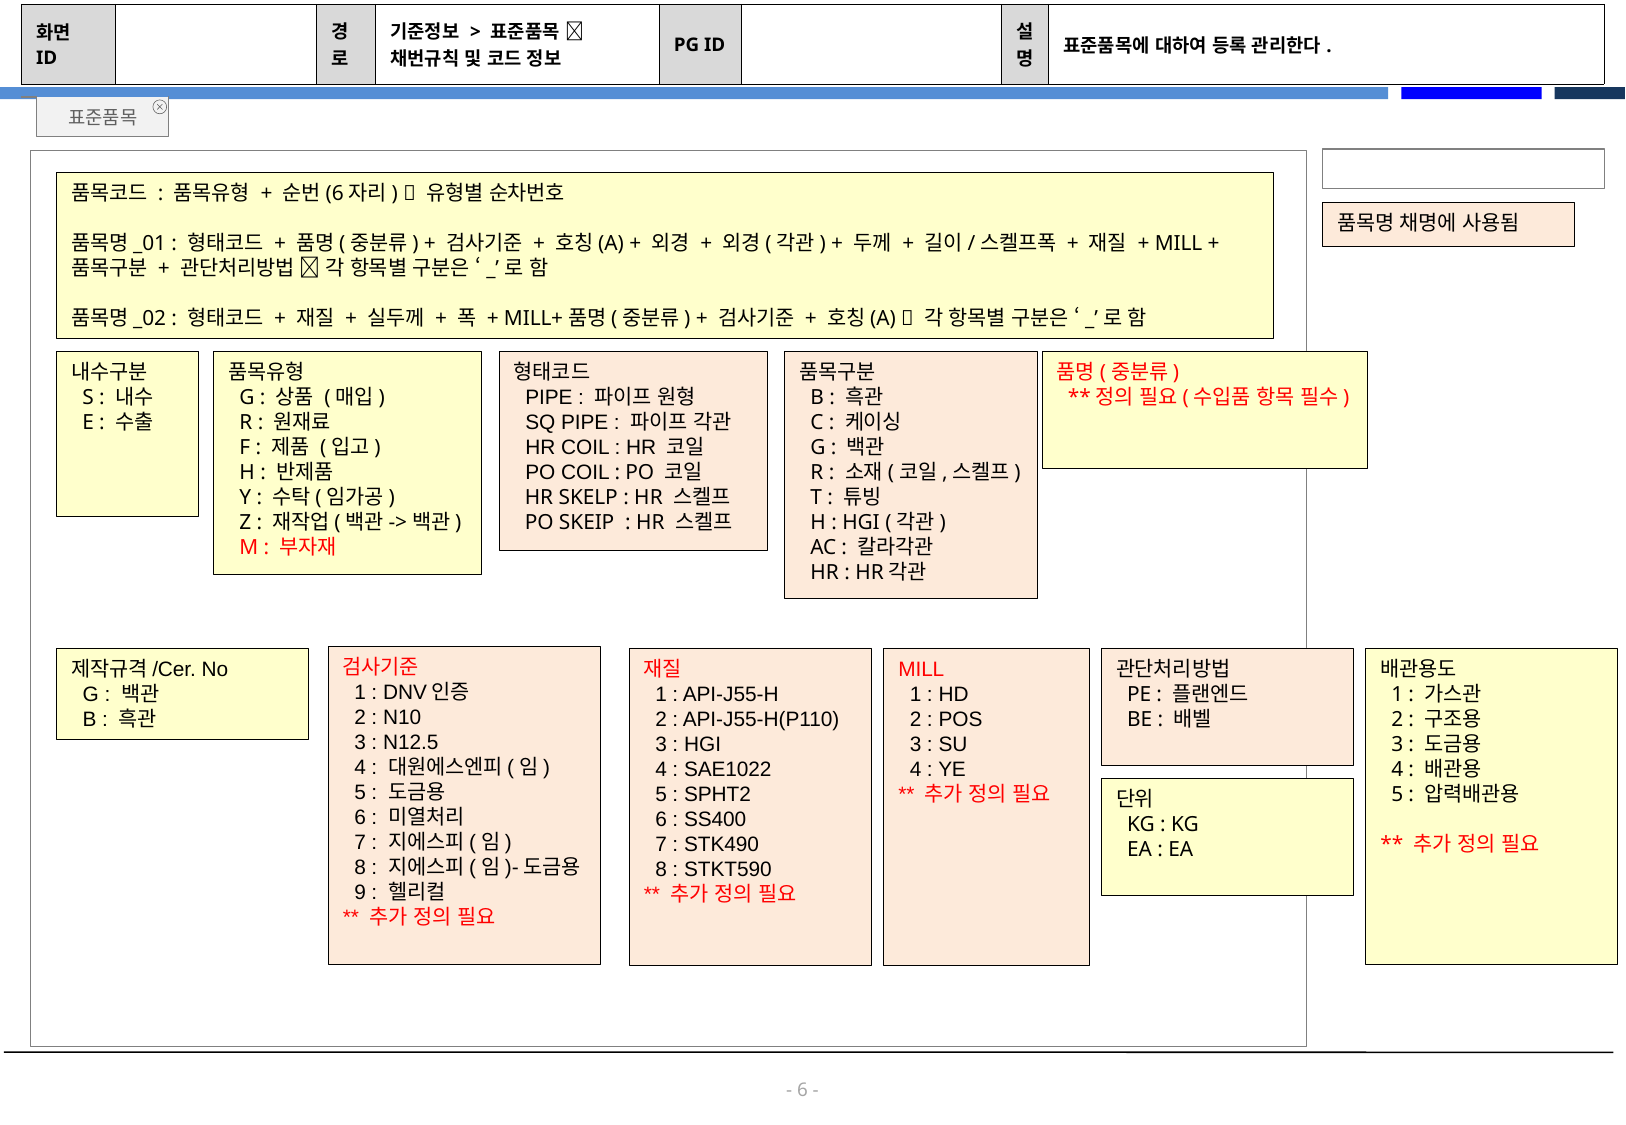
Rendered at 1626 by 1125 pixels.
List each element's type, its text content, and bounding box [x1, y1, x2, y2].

table_header 화면 ID [22, 5, 115, 84]
text_box 내수구분 S : 내수 E : 수출 [54, 349, 200, 519]
text_box 형태코드 PIPE : 파이프 원형 SQ PIPE : 파이프 각관 HR COIL : HR 코일 PO COIL : PO 코일 HR SKELP : HR 스켈프 PO SKEIP : HR 스켈프 [497, 349, 769, 553]
text_box 품목코드 : 품목유형 + 순번(6자리)  유형별 순차번호 품목명_01 : 형태코드 + 품명(중분류) + 검사기준 + 호칭(A) + 외경 + 외경(각관) + 두께 + 길이/스켈프폭 + 재질 + MILL + 품목구분 + 관단처리방법  각 항목별 구분은 ‘_’로 함 품목명_02 : 형태코드 + 재질 + 실두께 + 폭 + MILL+품명(중분류) + 검사기준 + 호칭(A)  각 항목별 구분은 ‘_’로 함 [54, 171, 1275, 340]
text_box 단위 KG : KG EA : EA [1099, 777, 1356, 898]
text_box 검사기준 1 : DNV인증 2 : N10 3 : N12.5 4 : 대원에스엔피(임) 5 : 도금용 6 : 미열처리 7 : 지에스피(임) 8 : 지에스피(임)-도금용 9 : 헬리컬 ** 추가 정의 필요 [326, 644, 602, 966]
text_box 제작규격/Cer. No G : 백관 B : 흑관 [54, 646, 311, 742]
table_header [742, 5, 1001, 84]
text_box 관단처리방법 PE : 플랜엔드 BE : 배벨 [1099, 646, 1356, 767]
text_box 품목유형 G : 상품 (매입) R : 원재료 F : 제품 (입고) H : 반제품 Y : 수탁(임가공) Z : 재작업(백관->백관) M : 부자재 [211, 349, 484, 576]
table_header 설명 [1002, 5, 1048, 84]
text_box MILL 1 : HD 2 : POS 3 : SU 4 : YE ** 추가 정의 필요 [881, 646, 1091, 968]
table_header [116, 5, 316, 84]
table_header 기준정보 > 표준품목  채번규칙 및 코드 정보 [376, 5, 659, 84]
table_header 표준품목에 대하여 등록 관리한다. [1049, 5, 1604, 84]
text_box 배관용도 1 : 가스관 2 : 구조용 3 : 도금용 4 : 배관용 5 : 압력배관용 ** 추가 정의 필요 [1363, 646, 1620, 966]
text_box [20, 96, 170, 137]
text_box [1320, 147, 1606, 191]
table_header 경로 [317, 5, 375, 84]
text_box 품명(중분류) **정의 필요(수입품 항목 필수) [1040, 349, 1370, 470]
text_box 품목명 채명에 사용됨 [1320, 200, 1577, 248]
table_header PG ID [660, 5, 741, 84]
text_box 품목구분 B : 흑관 C : 케이싱 G : 백관 R : 소재(코일,스켈프) T : 튜빙 H : HGI (각관) AC : 칼라각관 HR : HR각관 [783, 349, 1039, 600]
text_box 재질 1 : API-J55-H 2 : API-J55-H(P110) 3 : HGI 4 : SAE1022 5 : SPHT2 6 : SS400 7 : STK490 8 : STKT590 ** 추가 정의 필요 [627, 646, 874, 968]
text_box [28, 148, 1309, 1049]
